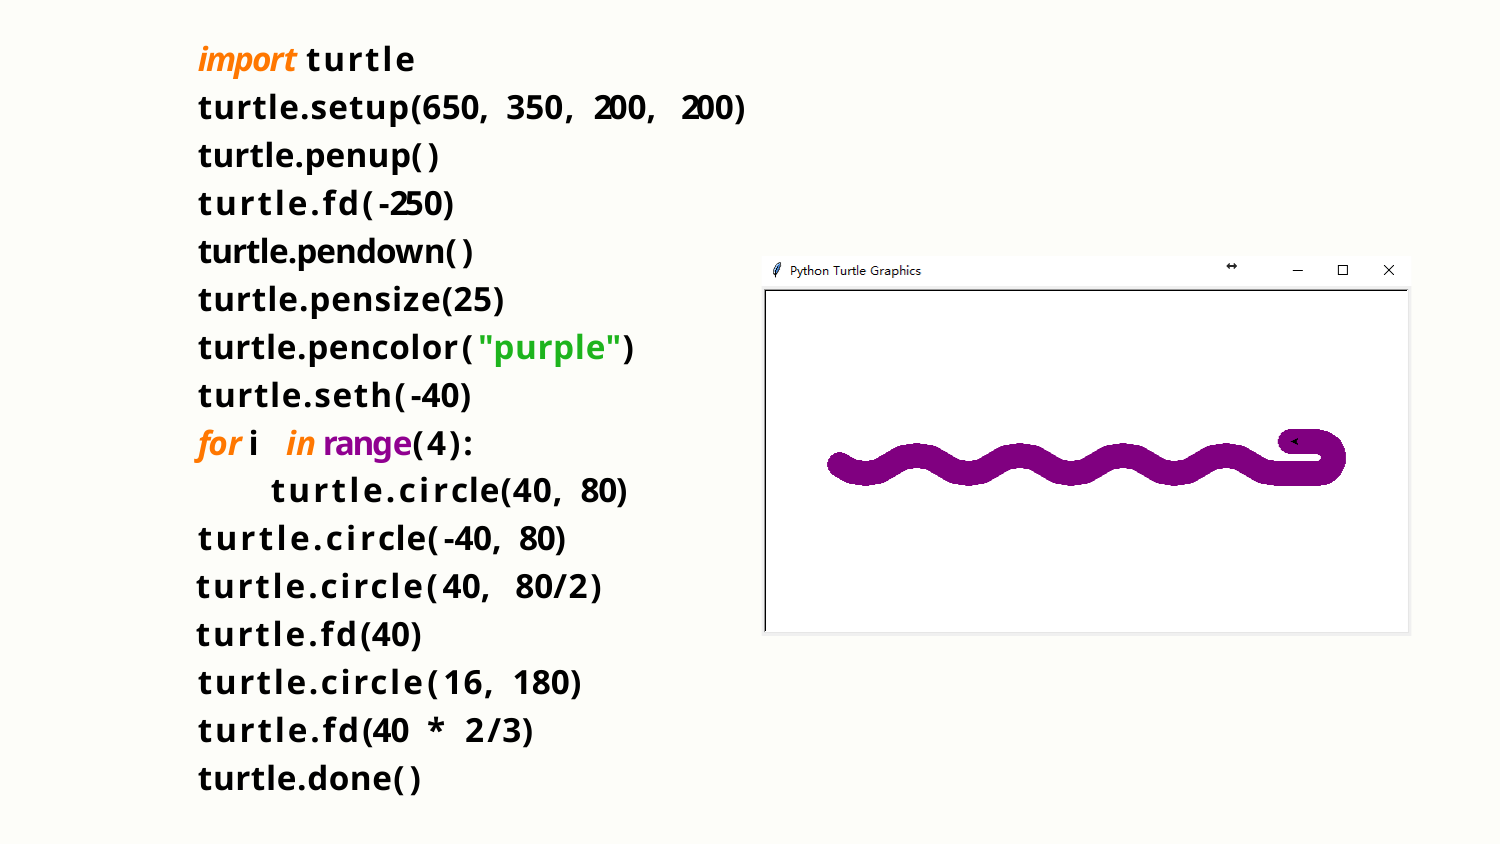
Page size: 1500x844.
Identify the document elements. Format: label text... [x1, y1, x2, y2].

text_box import turtle turtle.setup(650, 350, 200, 200) turtle.penup() turtle.fd(-250) turtle.pendown() turtle.pensize(25) turtle.pencolor("purple") turtle.seth(-40) for i in range(4): turtle.circle(40, 80) turtle.circle(-40, 80) turtle.circle(40, 80/2) turtle.fd(40) turtle.circle(16, 180) turtle.fd(40 * 2/3) turtle.done() [195, 38, 784, 797]
text_box [183, 8, 819, 819]
text_box [761, 256, 1412, 636]
